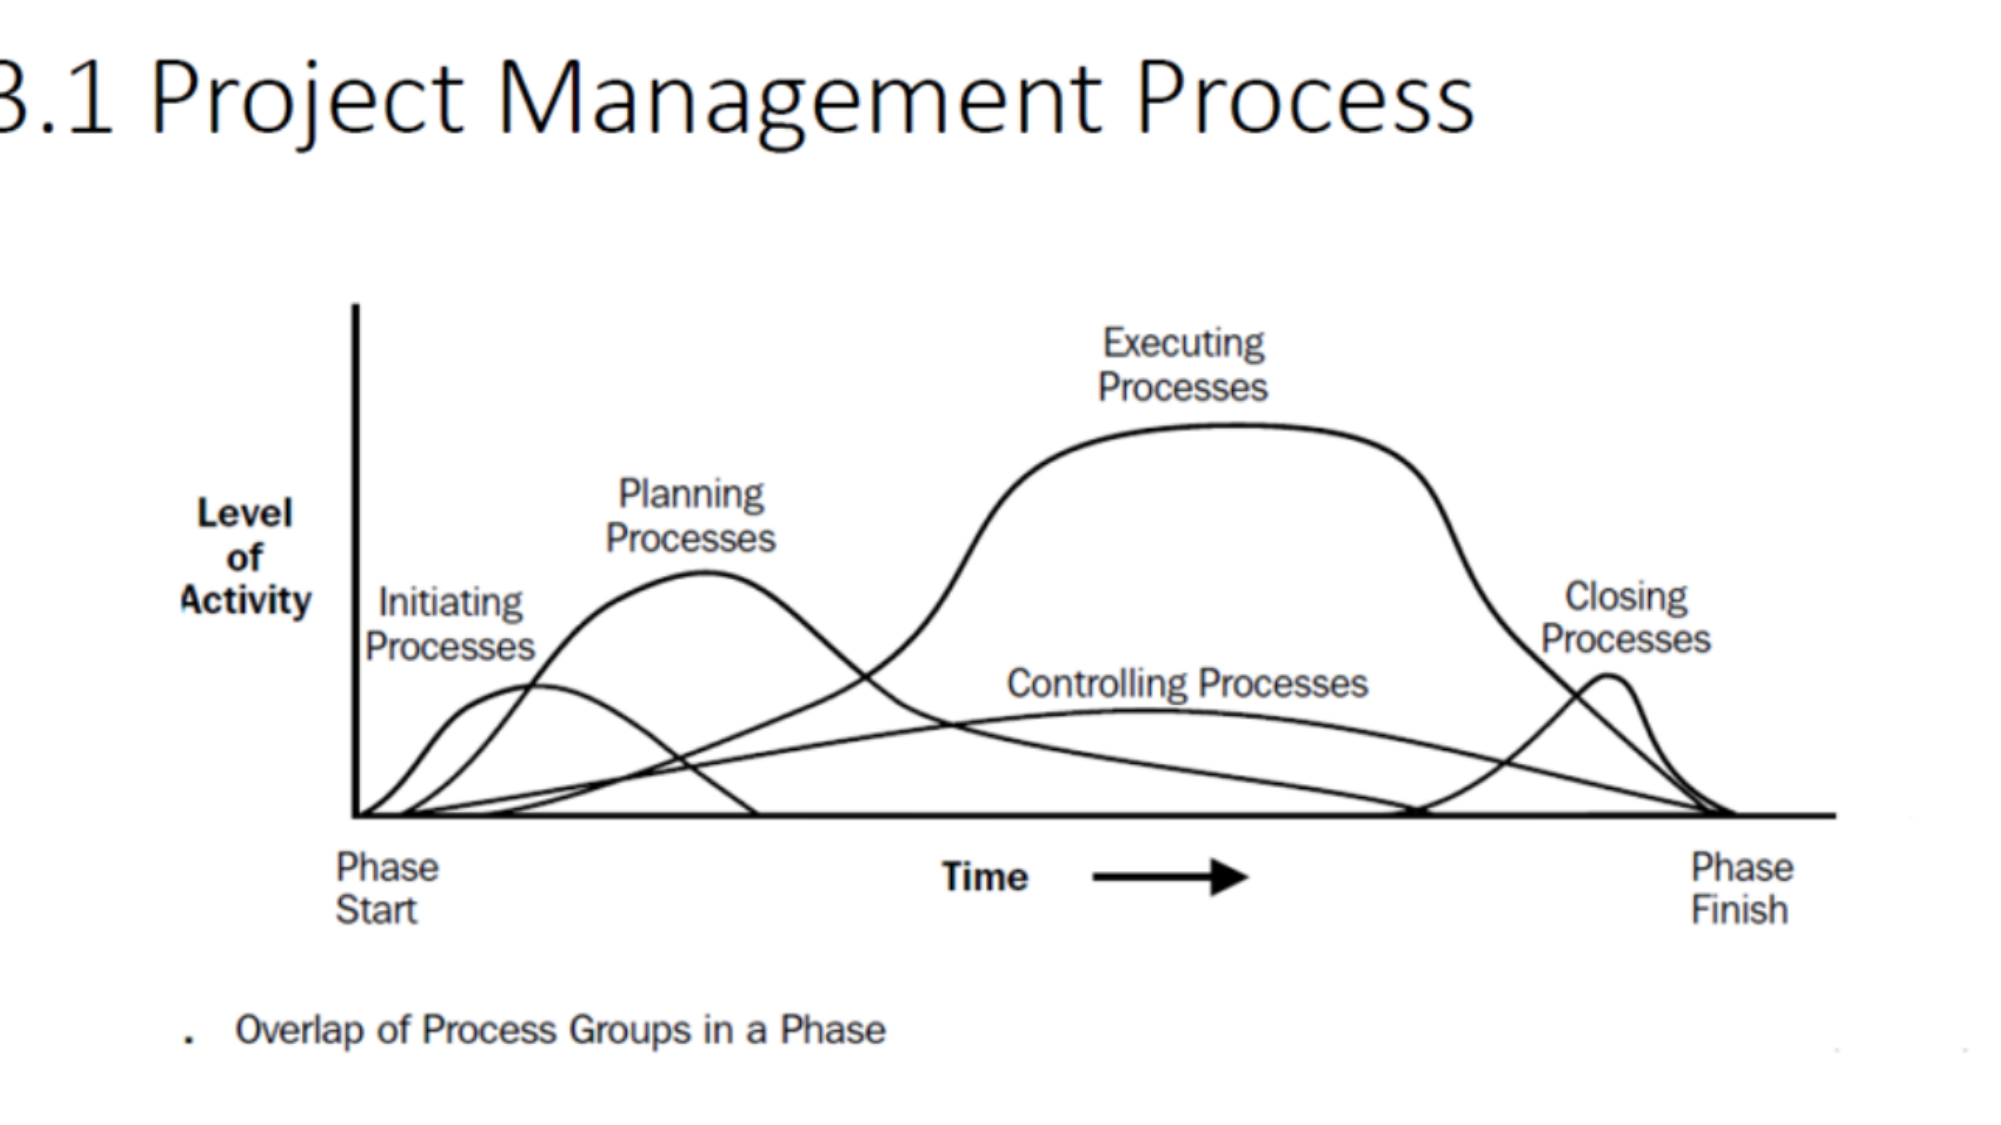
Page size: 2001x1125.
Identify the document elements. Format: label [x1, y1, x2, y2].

list [0, 0, 2000, 1125]
